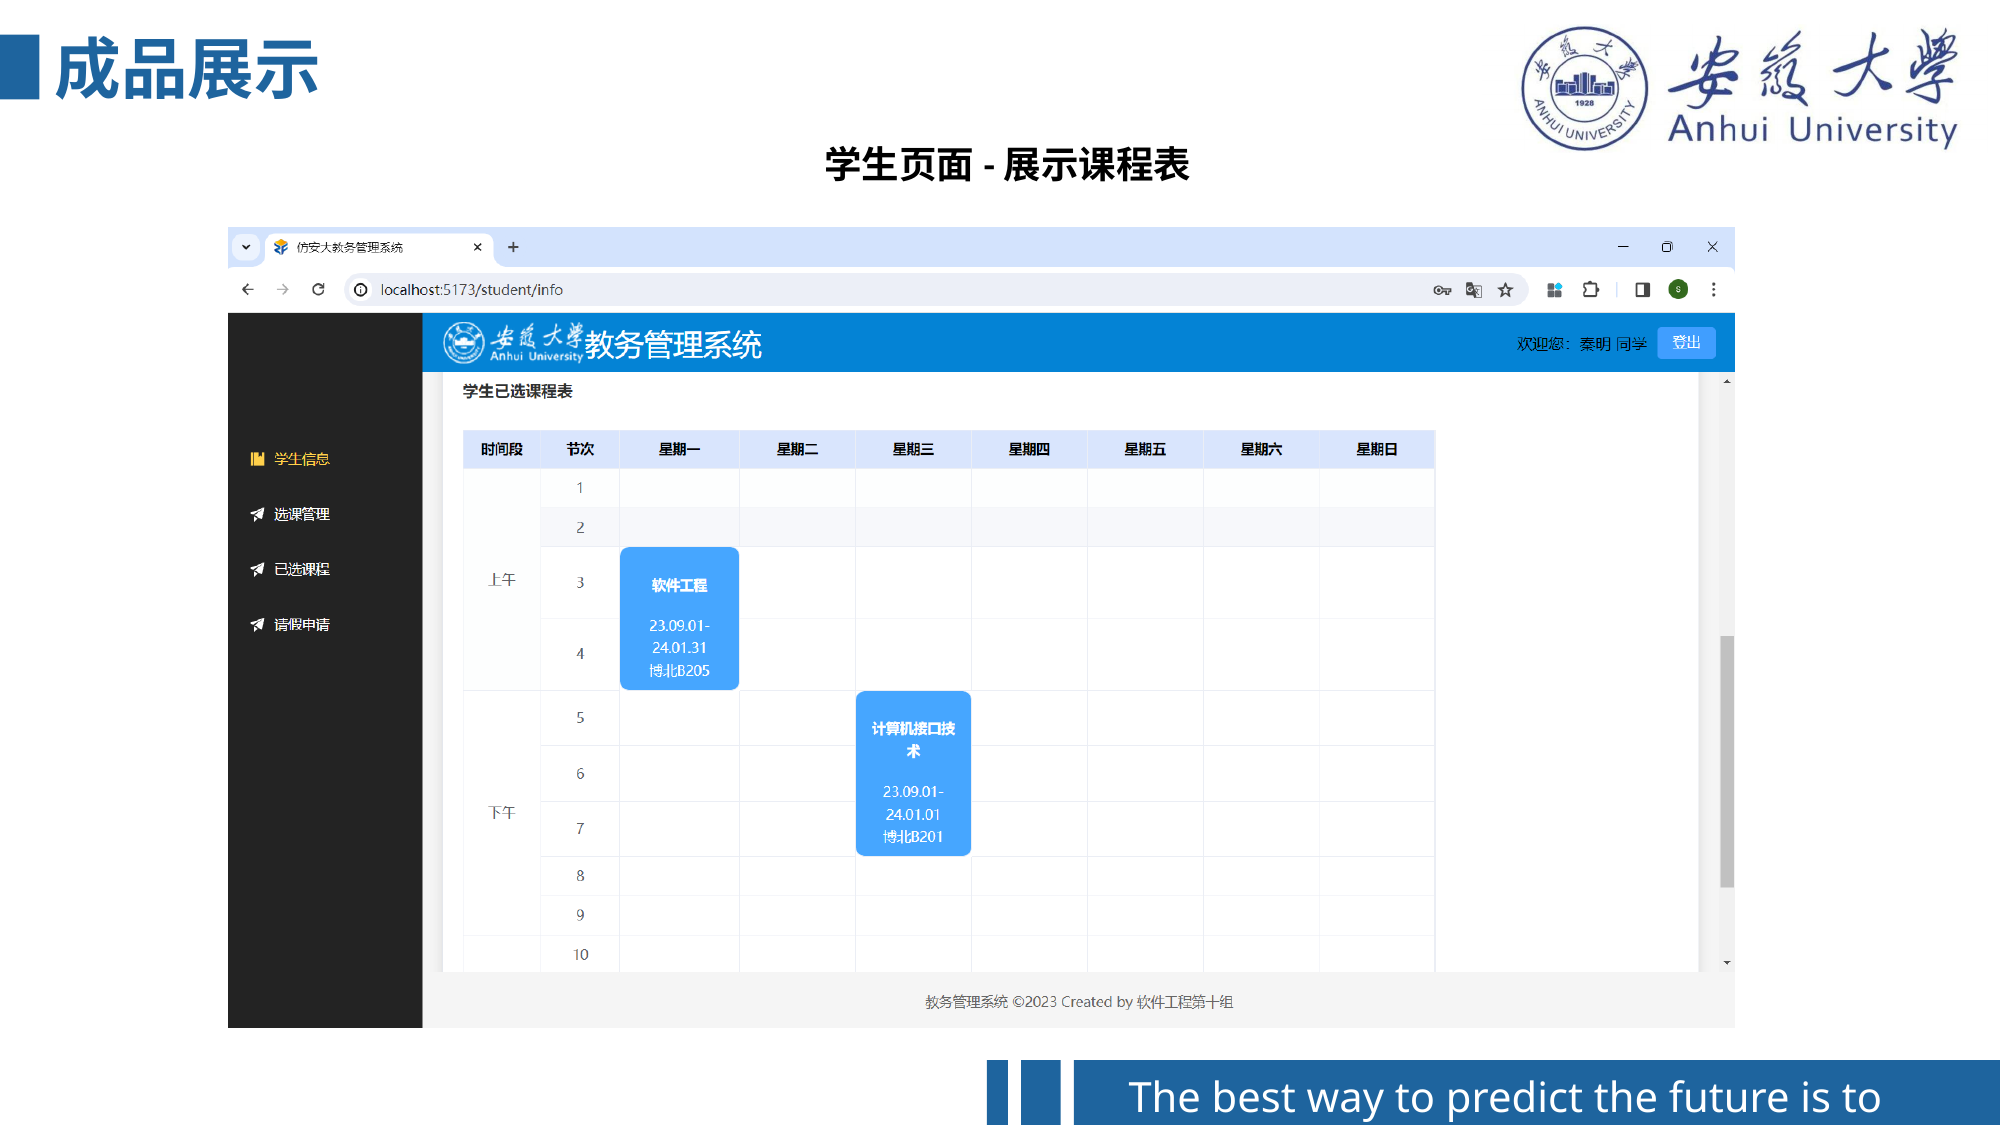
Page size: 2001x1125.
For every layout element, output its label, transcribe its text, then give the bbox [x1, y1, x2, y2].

text_box 学生页面-展示课程表 [809, 133, 1207, 194]
picture [228, 227, 1735, 1028]
text_box [1073, 1059, 2000, 1125]
text_box [0, 34, 40, 100]
text_box [1020, 1059, 1062, 1125]
picture [1482, 24, 1988, 153]
text_box 成品展示 [39, 19, 873, 114]
text_box [986, 1059, 1009, 1125]
text_box The best way to predict the future is to create it [1113, 1063, 1953, 1125]
